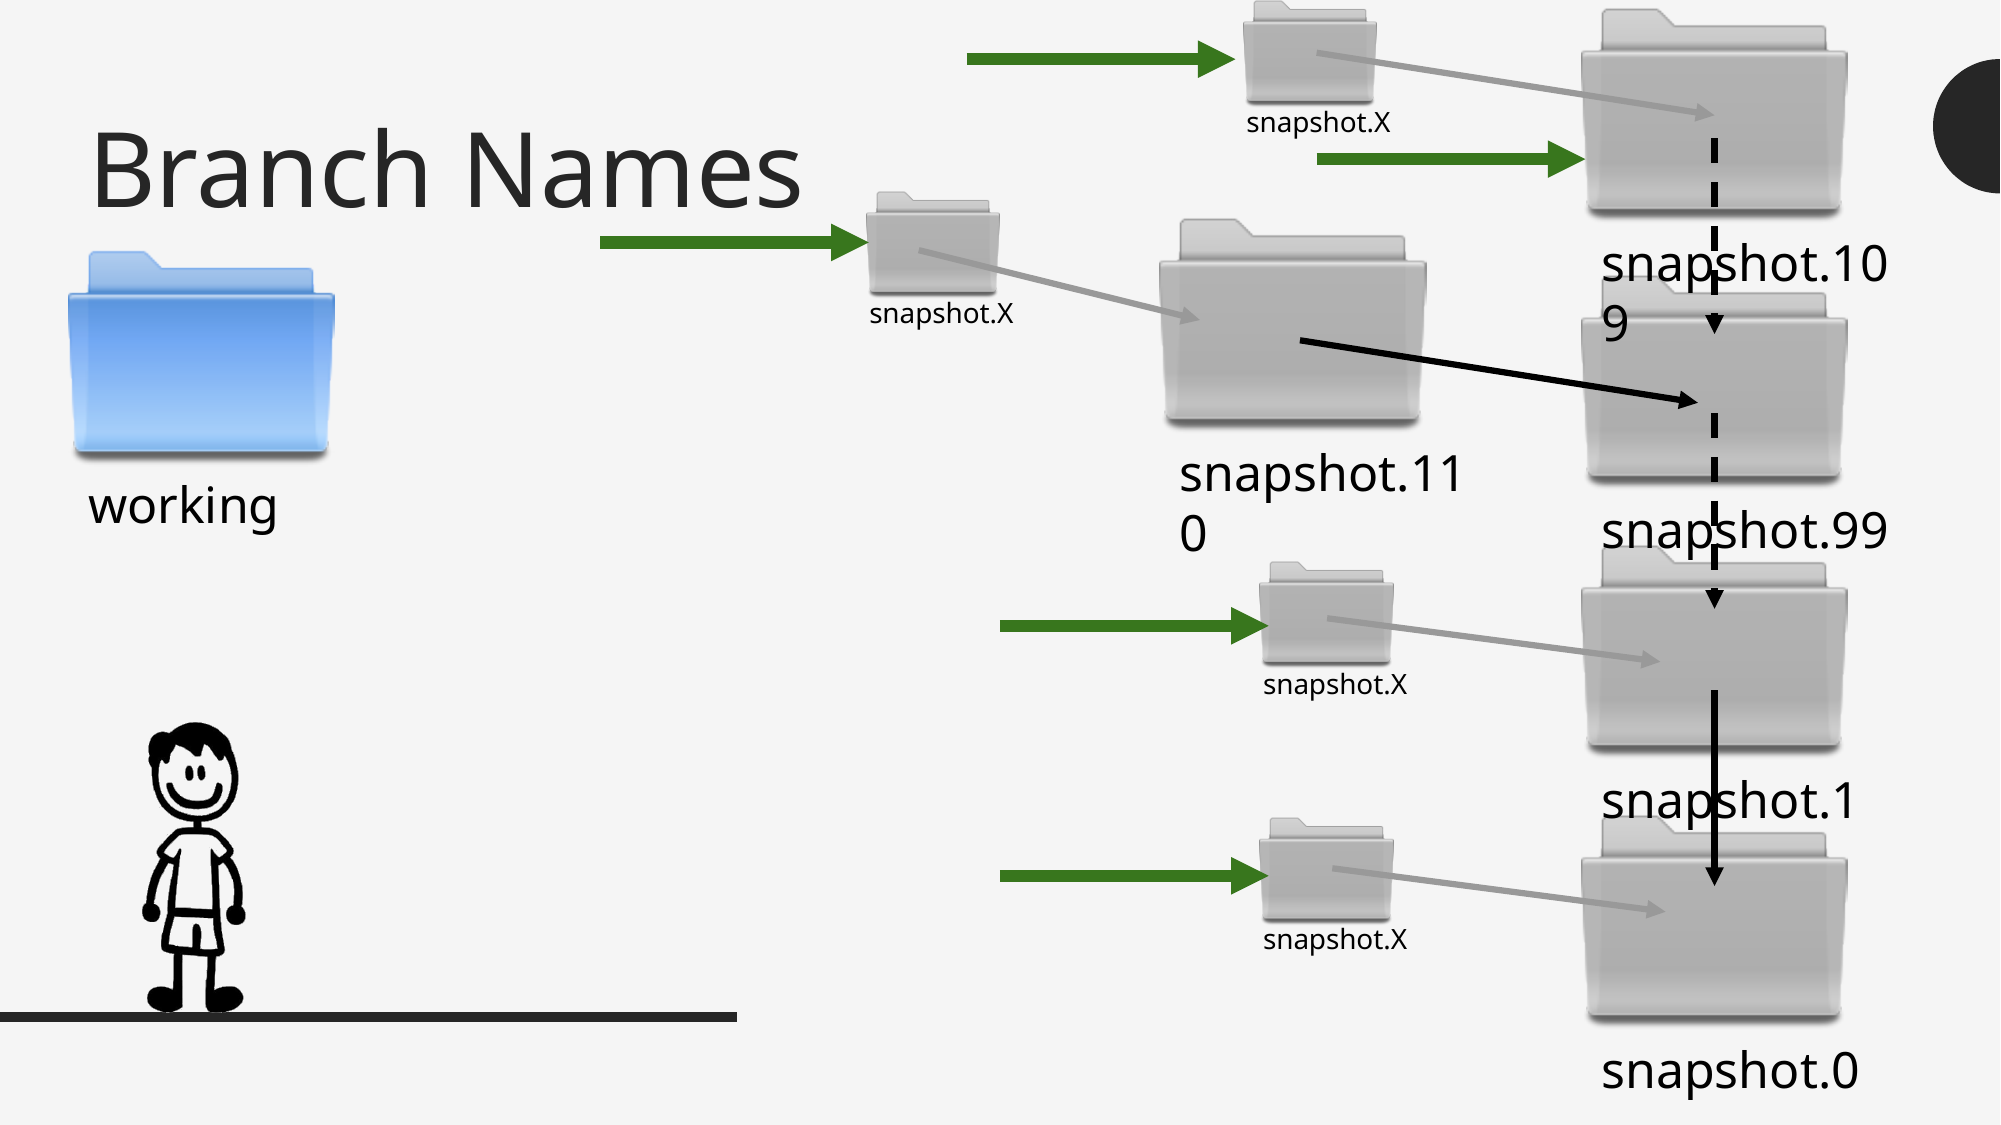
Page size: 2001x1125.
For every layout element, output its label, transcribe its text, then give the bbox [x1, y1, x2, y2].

title Branch Names [68, 97, 1581, 223]
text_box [1159, 202, 1511, 510]
text_box working [68, 490, 335, 542]
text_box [1581, 300, 1932, 567]
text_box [1299, 340, 1698, 403]
picture [128, 702, 259, 1030]
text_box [849, 183, 1200, 365]
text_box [918, 250, 1200, 321]
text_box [1243, 553, 1461, 691]
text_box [1581, 0, 1932, 300]
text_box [1581, 837, 1932, 1107]
picture [68, 222, 335, 490]
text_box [1226, 0, 1444, 130]
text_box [1326, 618, 1661, 662]
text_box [1332, 868, 1666, 912]
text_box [1581, 567, 1932, 837]
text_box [1316, 52, 1715, 116]
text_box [1243, 809, 1594, 990]
